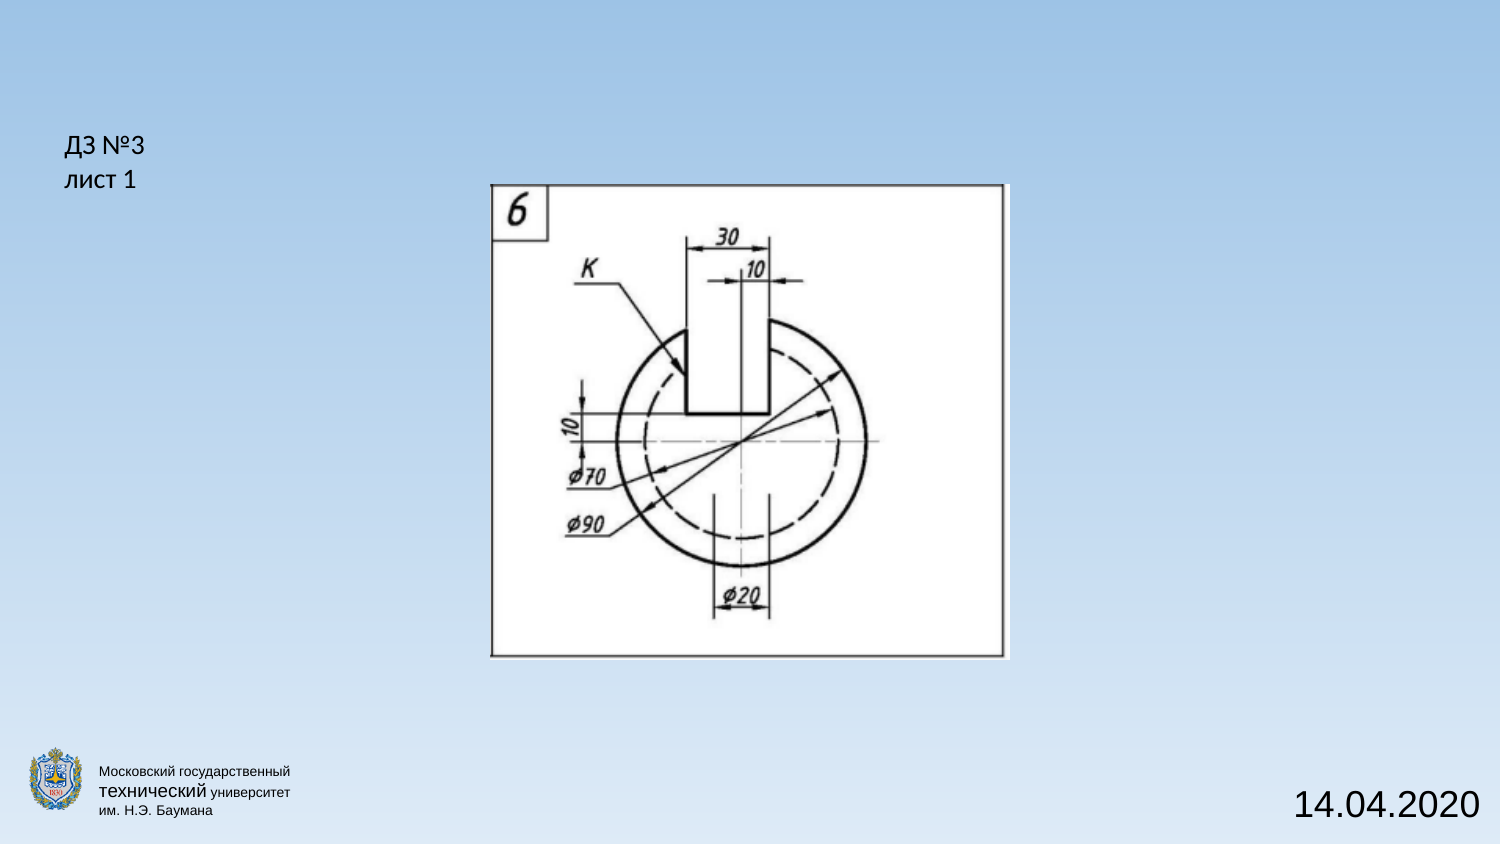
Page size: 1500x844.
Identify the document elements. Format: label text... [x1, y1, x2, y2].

text_box 14.04.2020 [1278, 772, 1500, 832]
picture [490, 184, 1010, 660]
text_box ДЗ №3 лист 1 [49, 118, 193, 202]
picture [29, 747, 82, 810]
